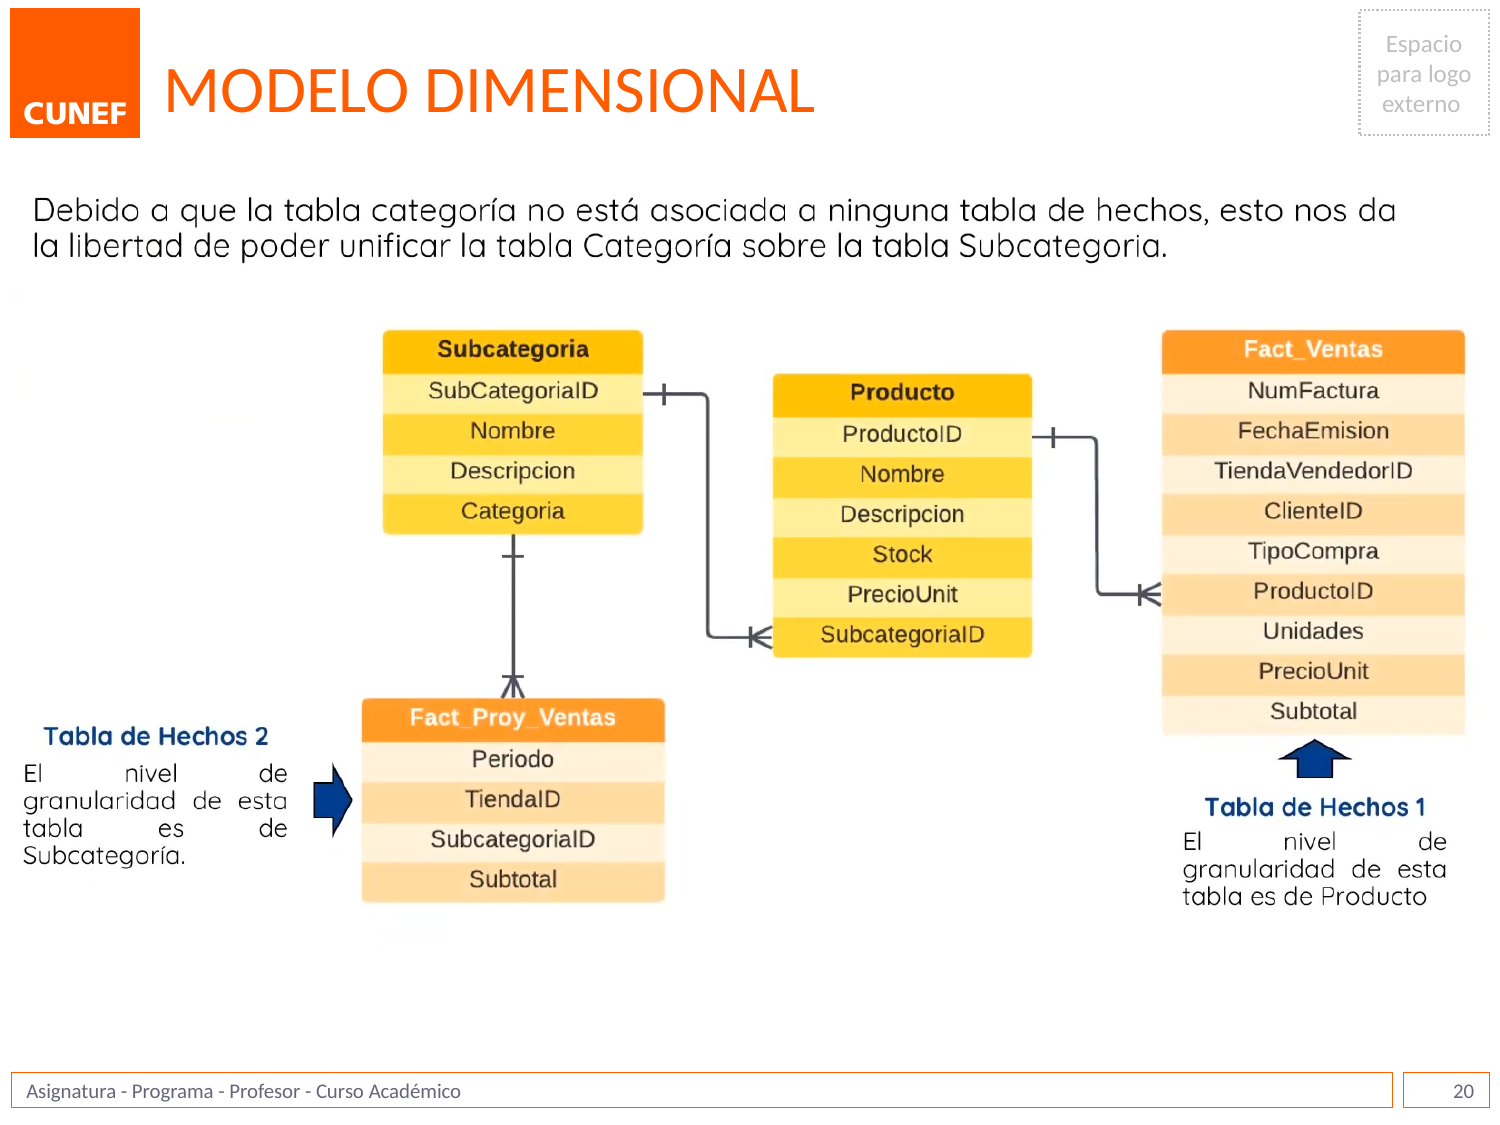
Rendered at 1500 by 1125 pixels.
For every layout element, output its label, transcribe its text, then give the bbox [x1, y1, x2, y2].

title MODELO DIMENSIONAL [149, 8, 1350, 134]
picture [10, 8, 140, 138]
footer Asignatura - Programa - Profesor - Curso Académico [11, 1072, 1393, 1108]
slide_number 20 [1403, 1072, 1490, 1108]
picture [0, 177, 1500, 948]
